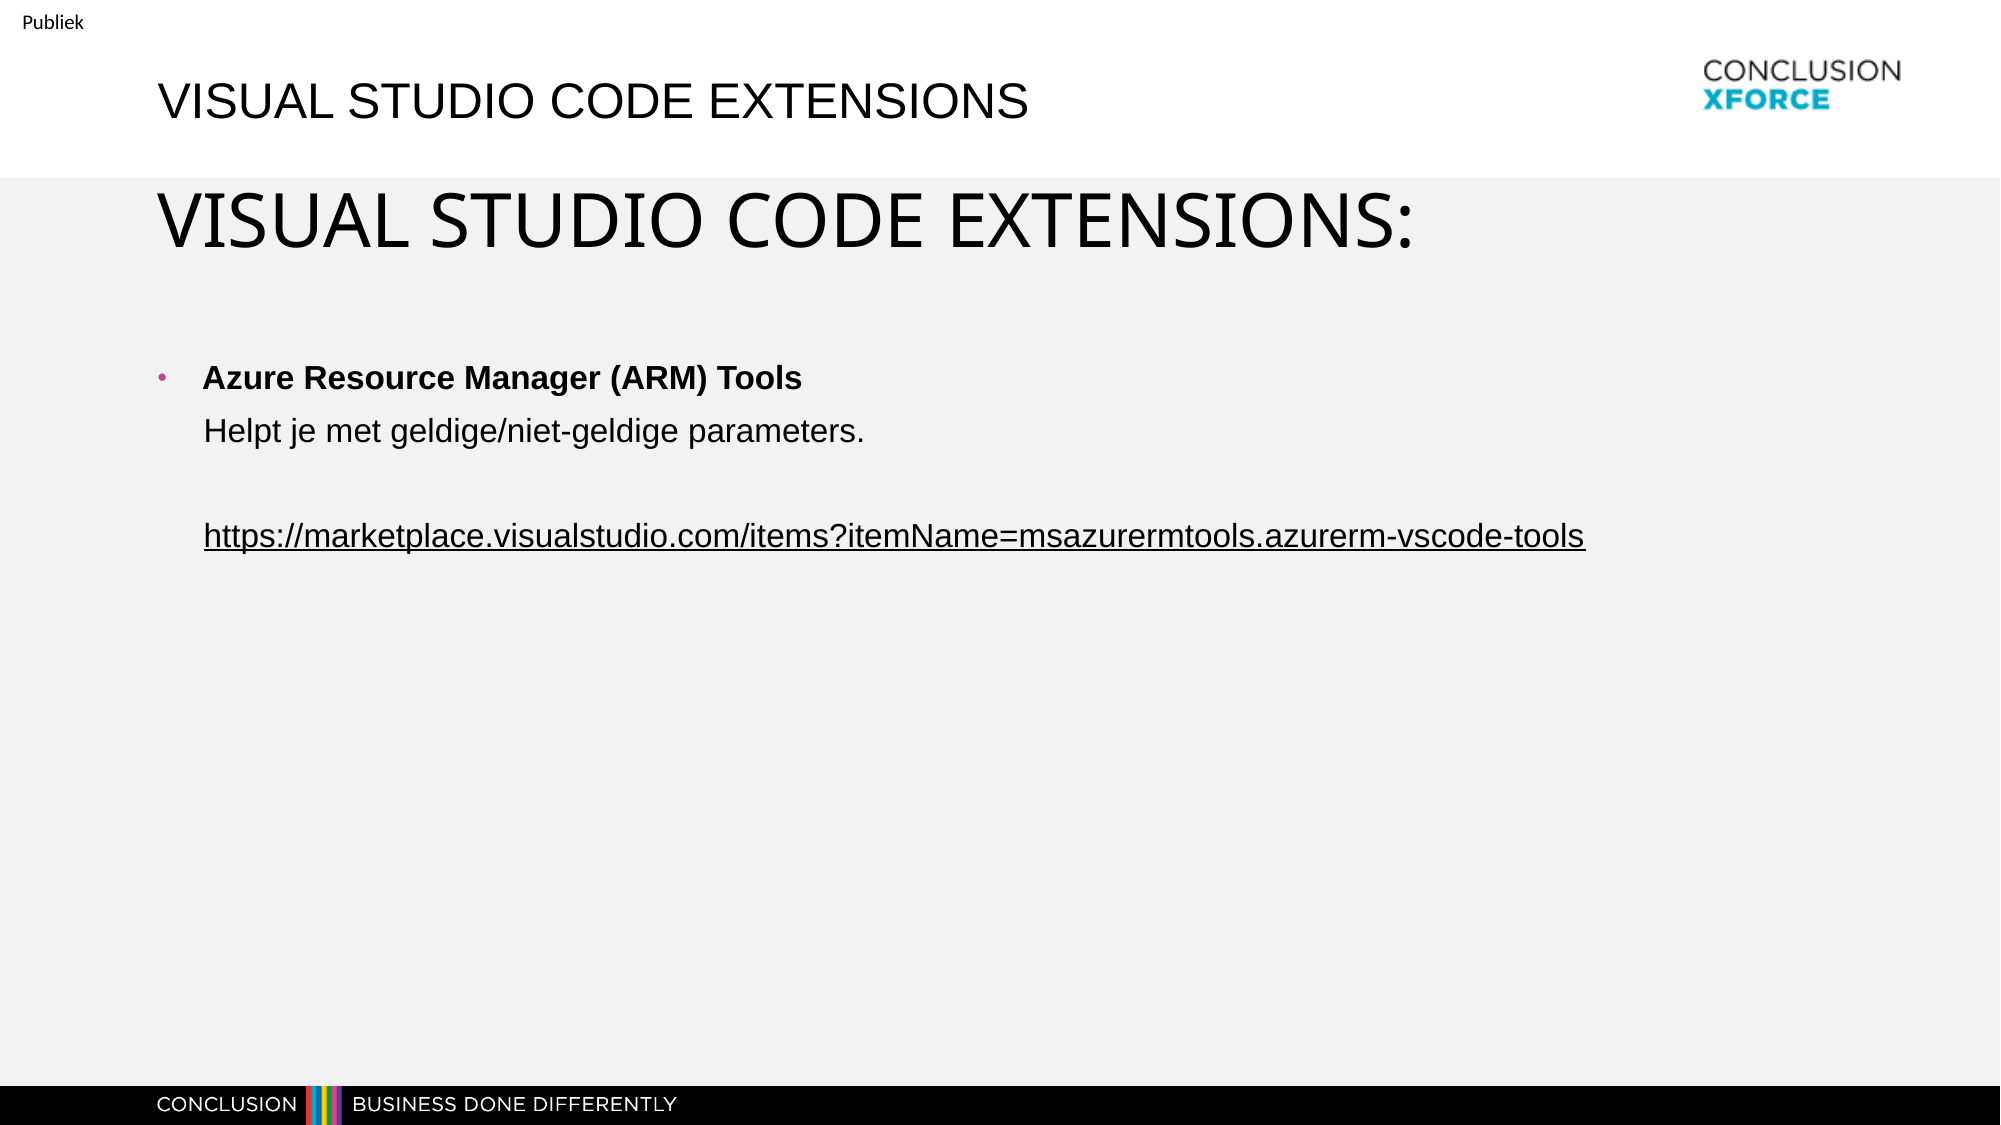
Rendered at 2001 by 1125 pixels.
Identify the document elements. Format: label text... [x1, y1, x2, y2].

list Visual studio code extensions: Azure Resource Manager (ARM) Tools Helpt je met geldige/niet-geldige parameters. https://marketplace.visualstudio.com/items?itemName=msazurermtools.azurerm-vscode-tools [157, 246, 1843, 1023]
title Visual studio code extensions [157, 87, 1469, 114]
picture [1684, 39, 1923, 149]
picture [0, 1086, 315, 1125]
picture [318, 1086, 2000, 1125]
